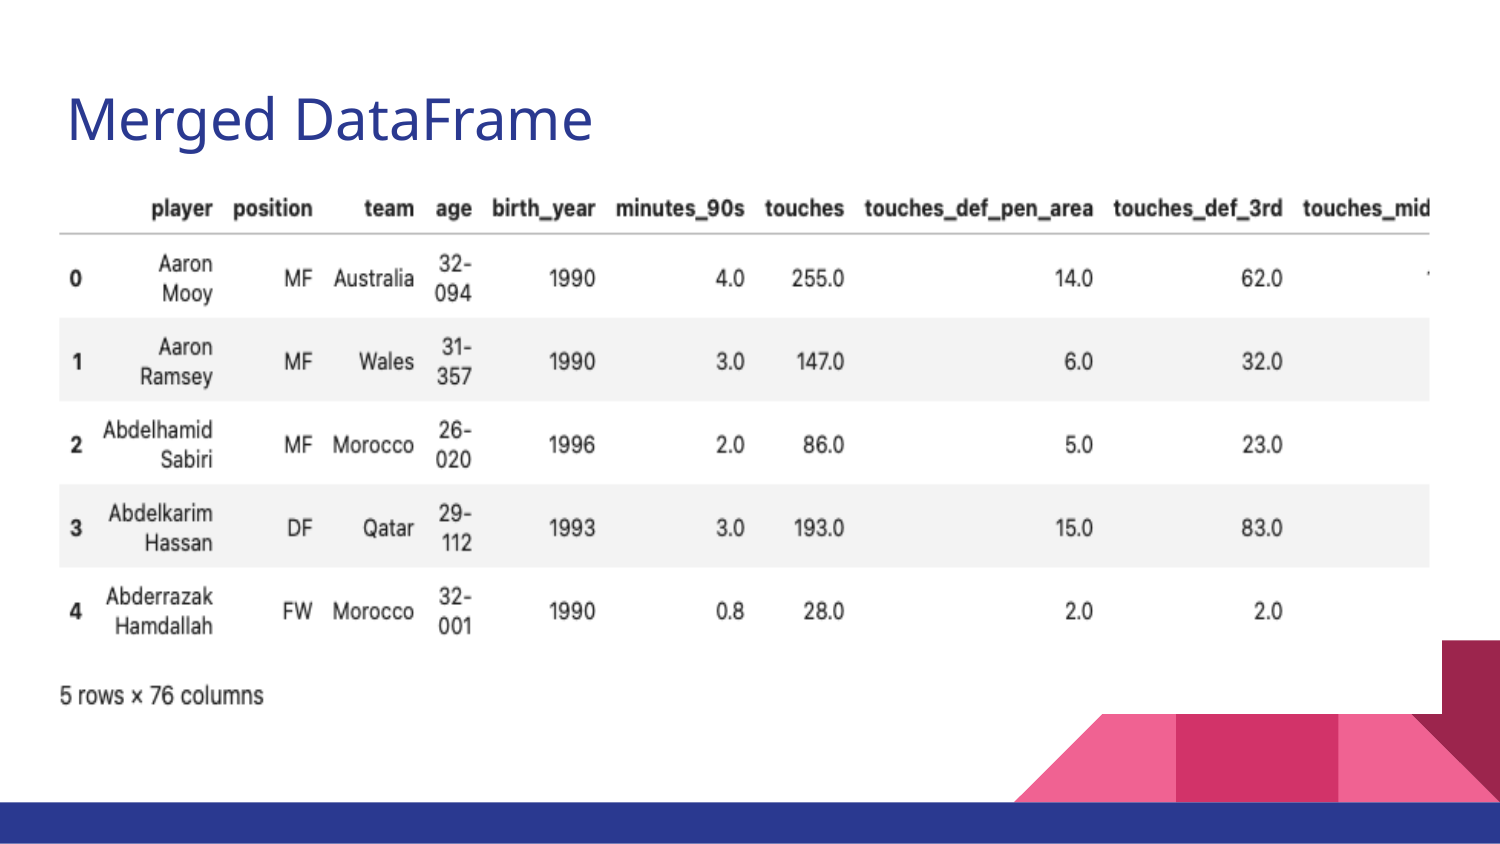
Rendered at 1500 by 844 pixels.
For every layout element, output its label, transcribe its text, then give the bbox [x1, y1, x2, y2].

title Merged DataFrame [51, 67, 1449, 167]
picture [58, 187, 1442, 715]
